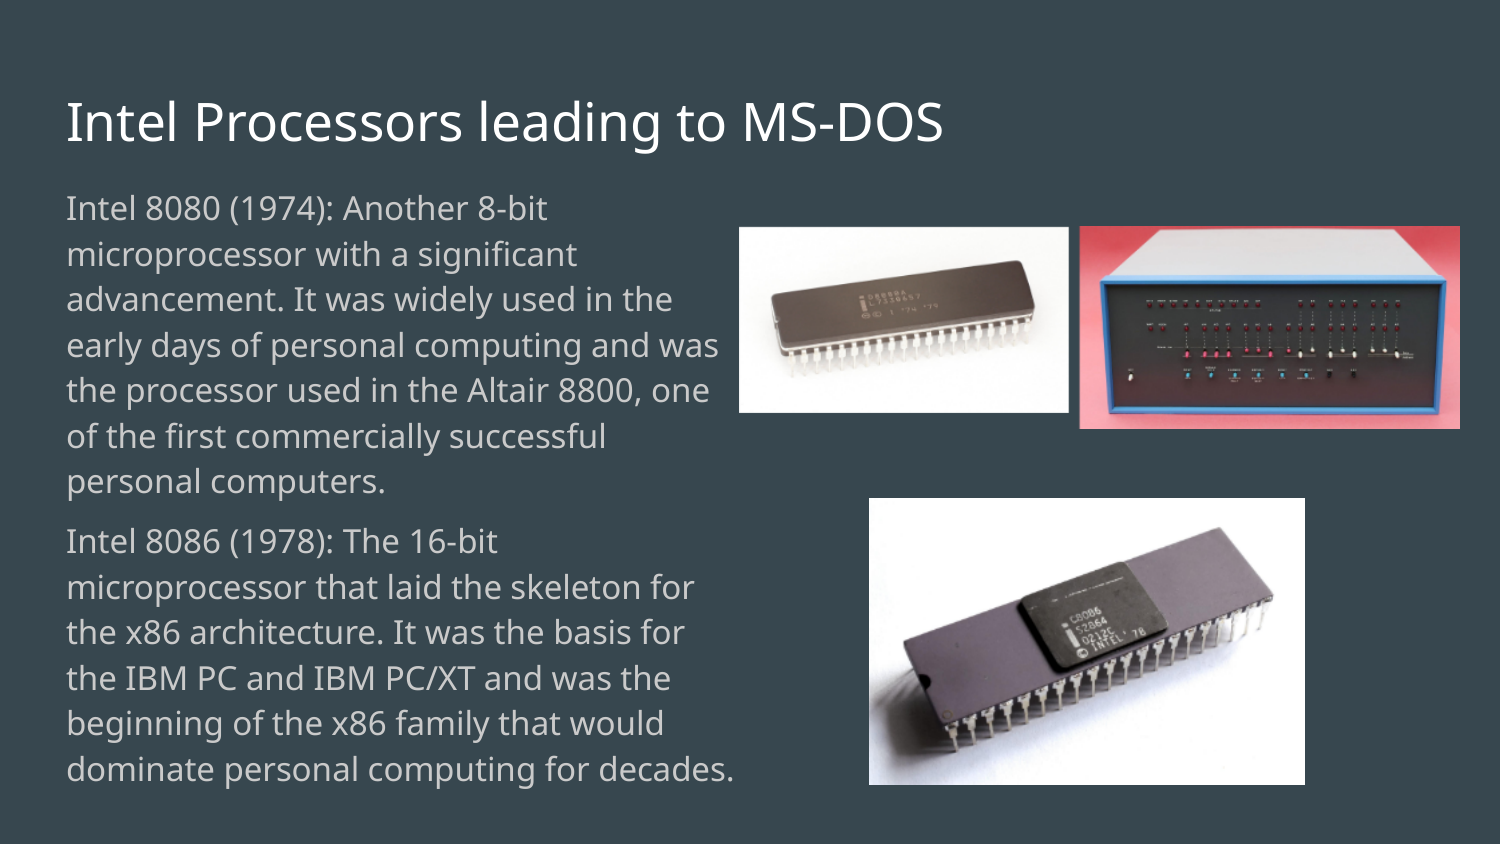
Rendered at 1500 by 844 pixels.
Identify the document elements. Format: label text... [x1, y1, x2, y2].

title Intel Processors leading to MS-DOS [51, 72, 1449, 167]
list Intel 8080 (1974): Another 8-bit microprocessor with a significant advancement. It was widely used in the early days of personal computing and was the processor used in the Altair 8800, one of the first commercially successful personal computers. Intel 8086 (1978): The 16-bit microprocessor that laid the skeleton for the x86 architecture. It was the basis for the IBM PC and IBM PC/XT and was the beginning of the x86 family that would dominate personal computing for decades. [51, 166, 750, 830]
picture [739, 226, 1460, 429]
picture [869, 497, 1305, 785]
